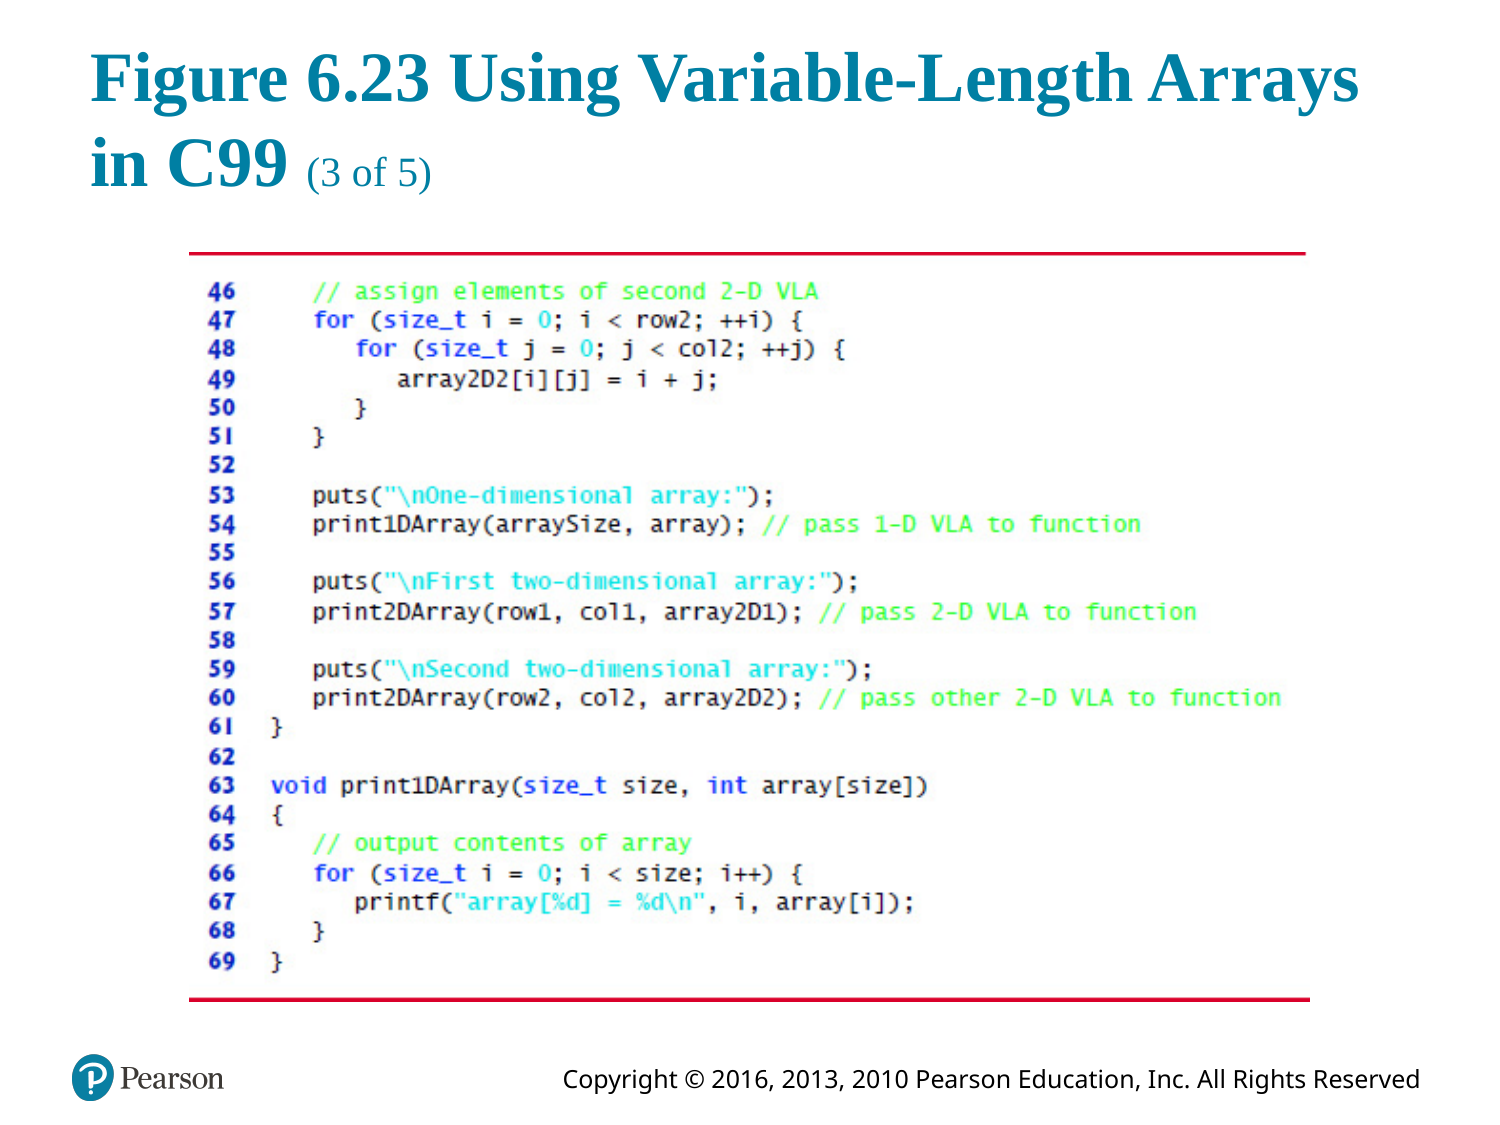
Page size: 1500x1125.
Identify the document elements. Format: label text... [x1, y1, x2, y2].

picture [189, 252, 1311, 1002]
title Figure 6.23 Using Variable-Length Arrays in C99 (3 of 5) [75, 0, 1425, 216]
picture [98, 1054, 224, 1101]
picture [80, 1063, 106, 1088]
picture [72, 1054, 88, 1070]
picture [72, 1087, 83, 1101]
